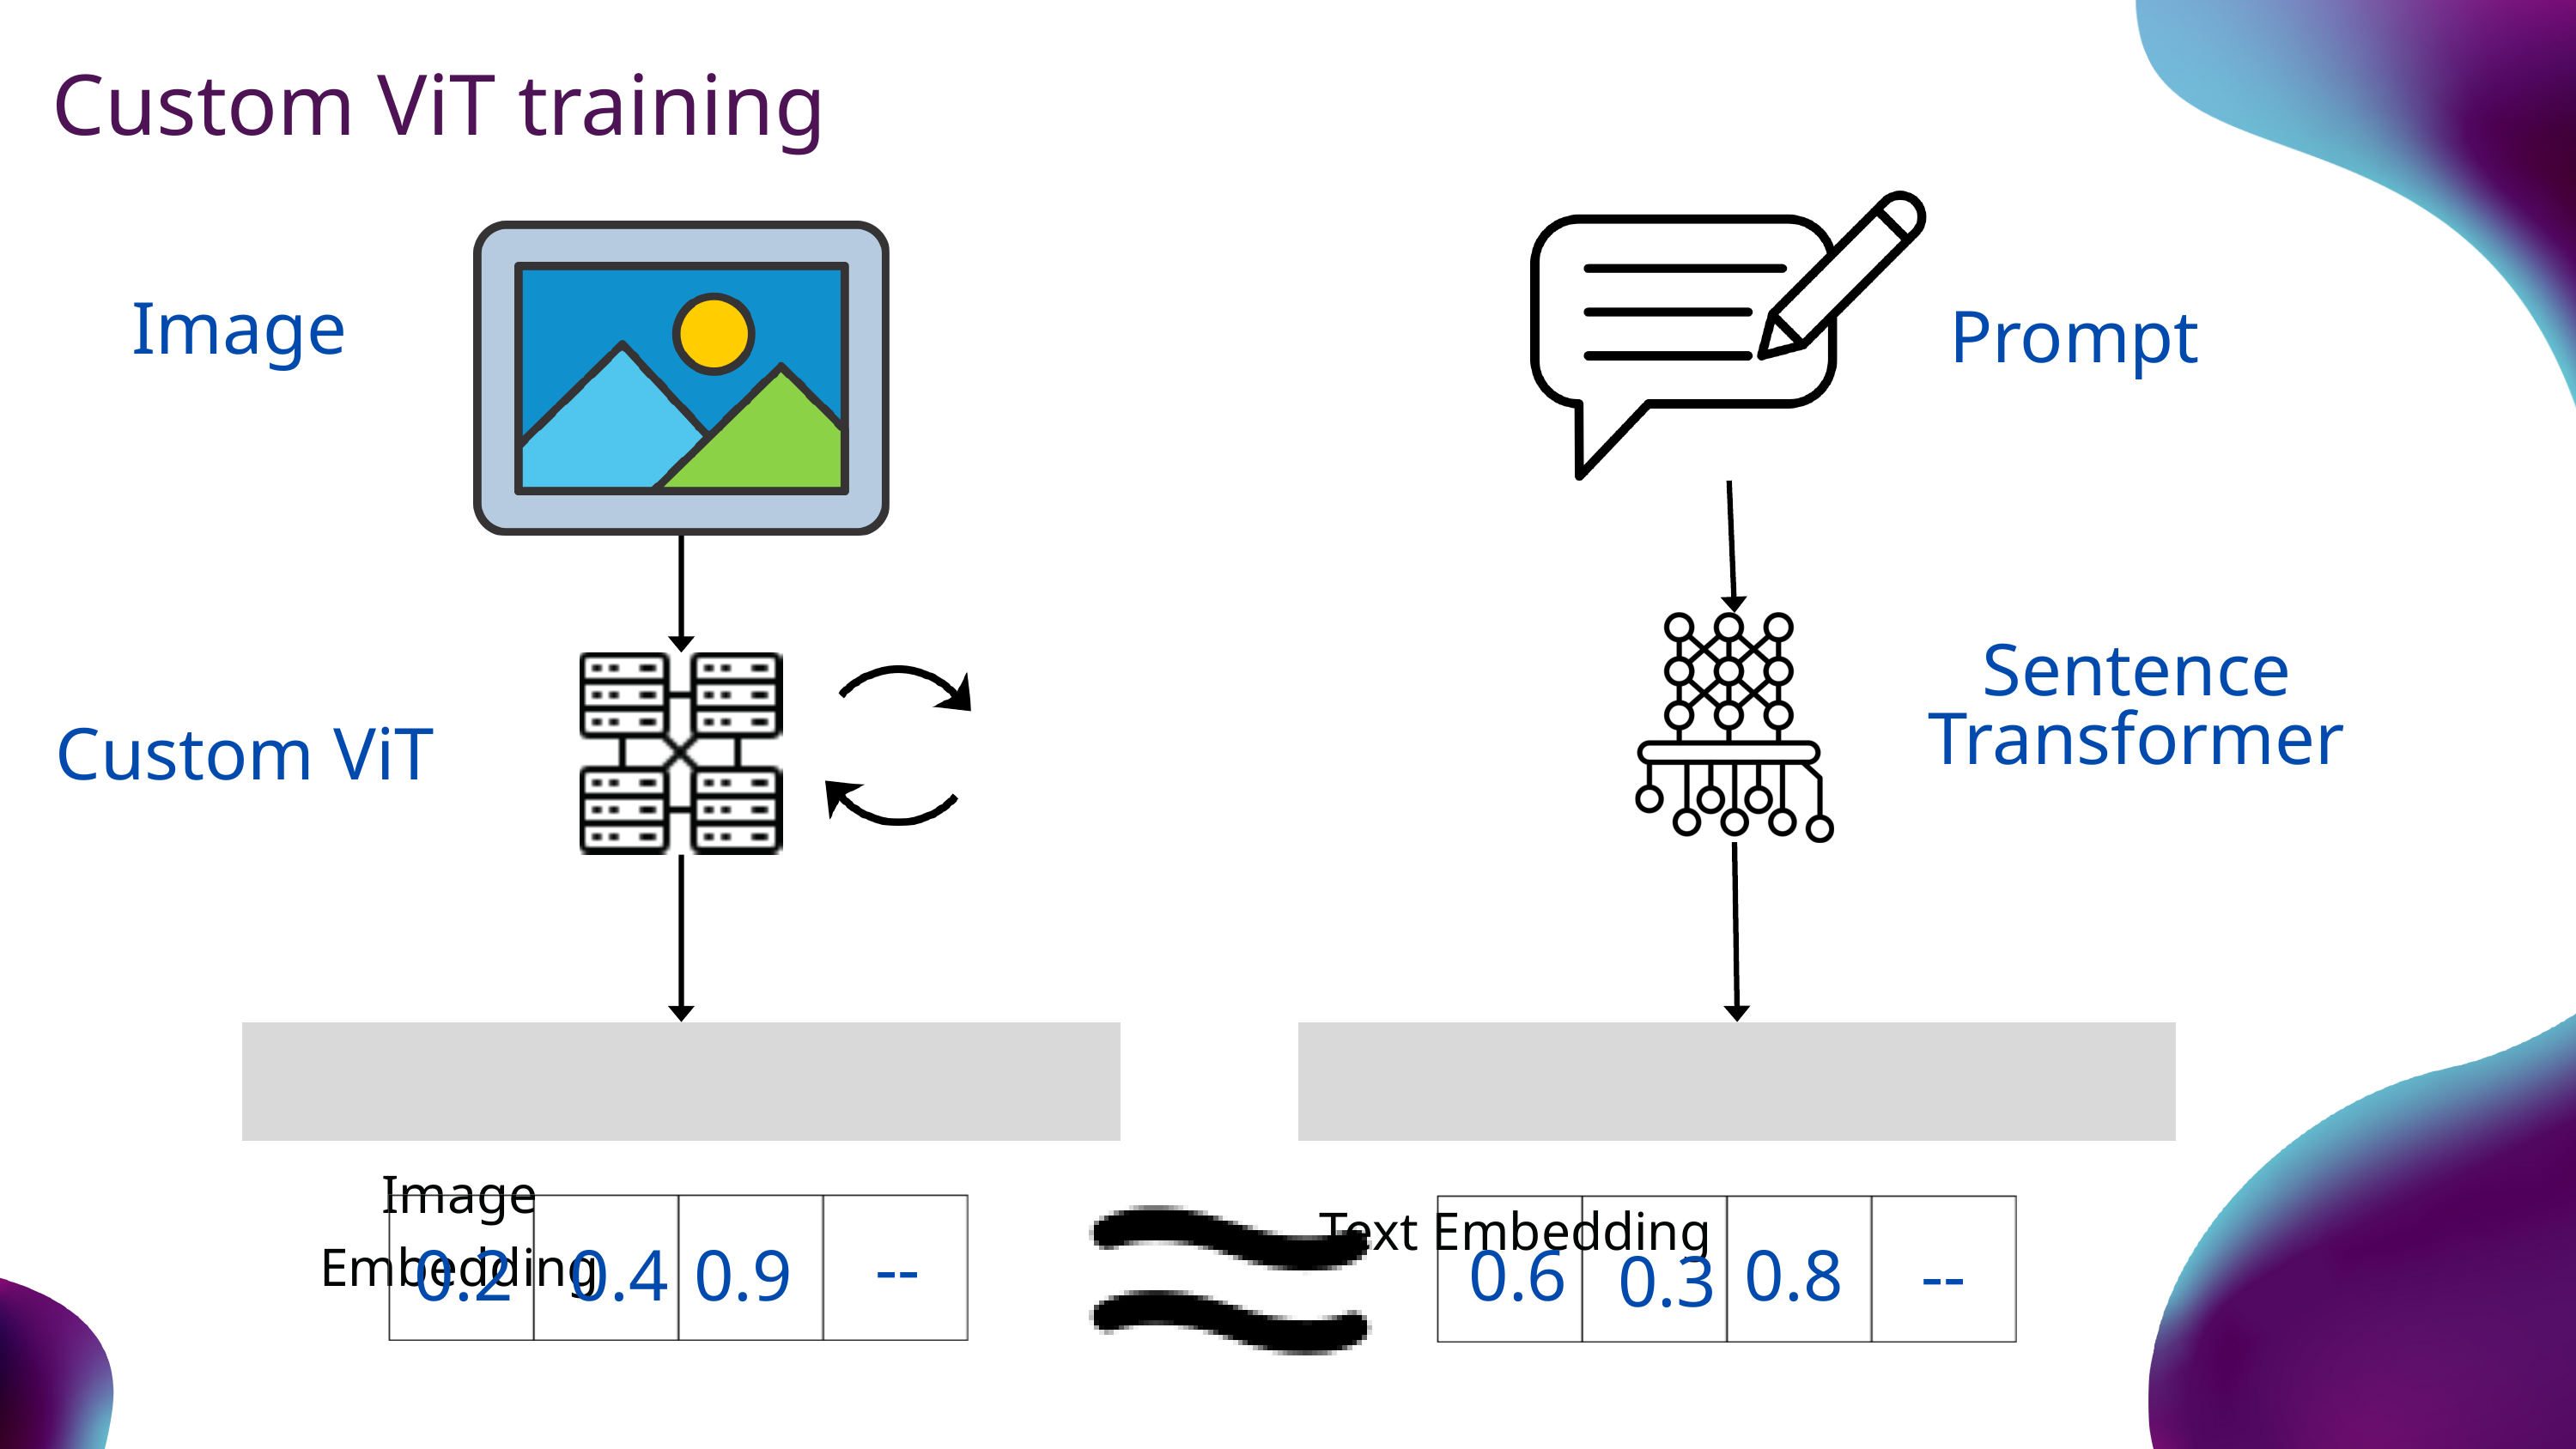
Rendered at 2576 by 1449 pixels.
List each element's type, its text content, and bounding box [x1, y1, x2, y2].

text_box Sentence Transformer [1854, 641, 2576, 779]
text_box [756, 1022, 1121, 1141]
picture [580, 652, 783, 855]
picture [2123, 0, 2576, 652]
picture [1619, 613, 1850, 843]
picture [2133, 774, 2576, 1449]
text_box 0.3 [1607, 1223, 1649, 1322]
picture [1529, 191, 1929, 481]
picture [0, 1197, 143, 1449]
text_box Image [0, 268, 468, 368]
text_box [241, 1022, 600, 1141]
picture [389, 977, 968, 1449]
text_box 0.9 [756, 1216, 803, 1315]
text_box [1805, 1022, 2177, 1141]
text_box Custom ViT [0, 694, 575, 795]
text_box 0.2 [404, 1216, 524, 1315]
text_box 0.6 [1458, 1216, 1578, 1315]
text_box Custom ViT training [52, 52, 1412, 152]
picture [473, 221, 890, 537]
picture [1084, 1196, 1378, 1355]
text_box [672, 543, 690, 651]
text_box 0.4 [560, 1216, 600, 1315]
picture [1437, 979, 2016, 1449]
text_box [1297, 1022, 1649, 1141]
text_box -- [838, 1210, 958, 1309]
text_box -- [1884, 1216, 2003, 1315]
text_box 0.8 [1805, 1216, 1854, 1315]
text_box [1725, 488, 1743, 613]
text_box Prompt [1932, 276, 2201, 377]
picture [825, 665, 971, 826]
